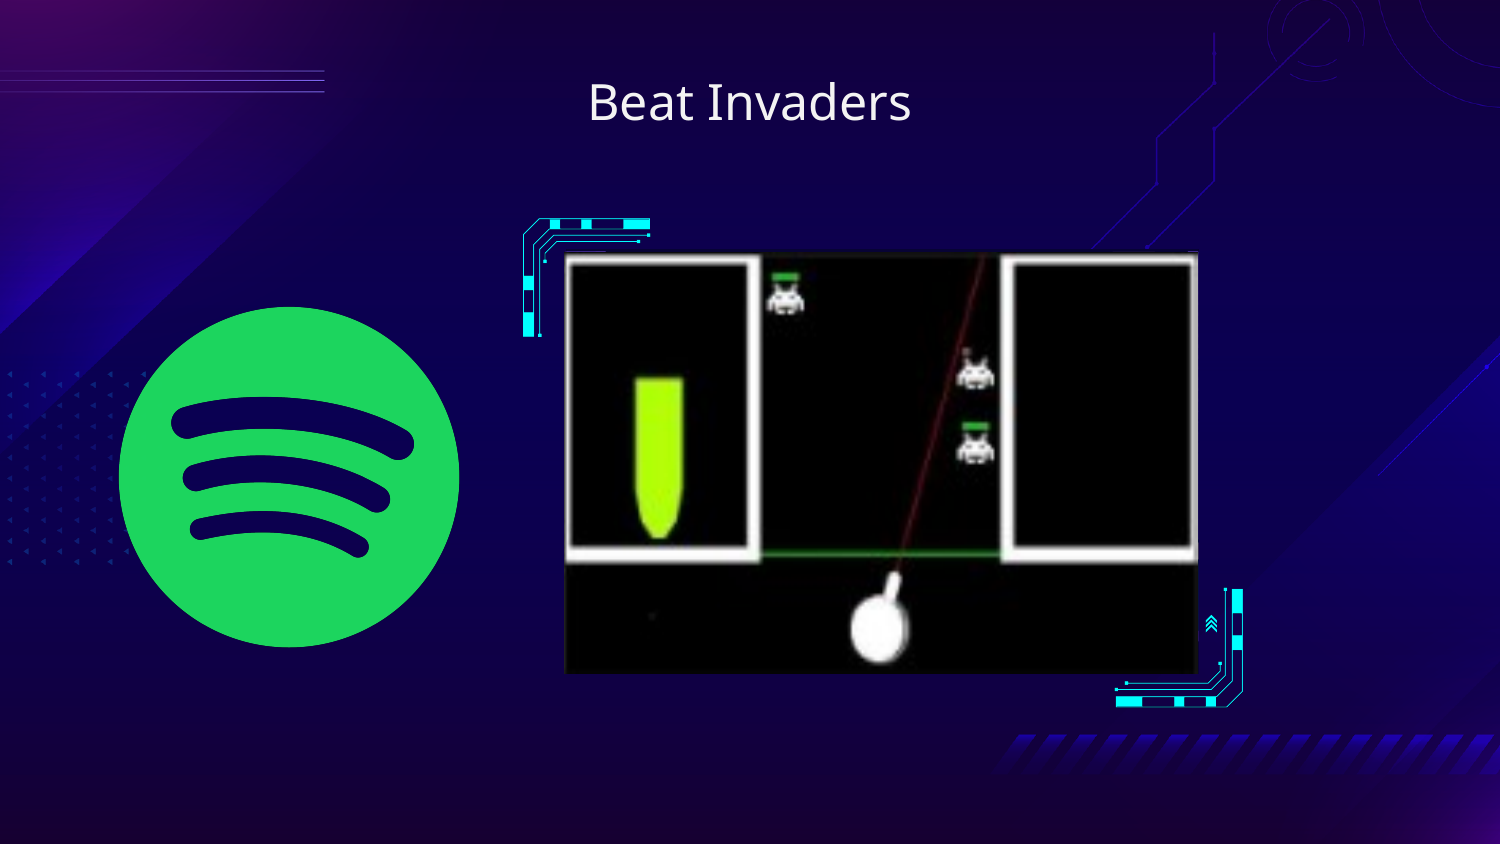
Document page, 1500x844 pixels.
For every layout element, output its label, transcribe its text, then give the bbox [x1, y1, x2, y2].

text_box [563, 251, 1199, 675]
title Beat Invaders [490, 0, 1010, 146]
picture [0, 0, 1500, 844]
